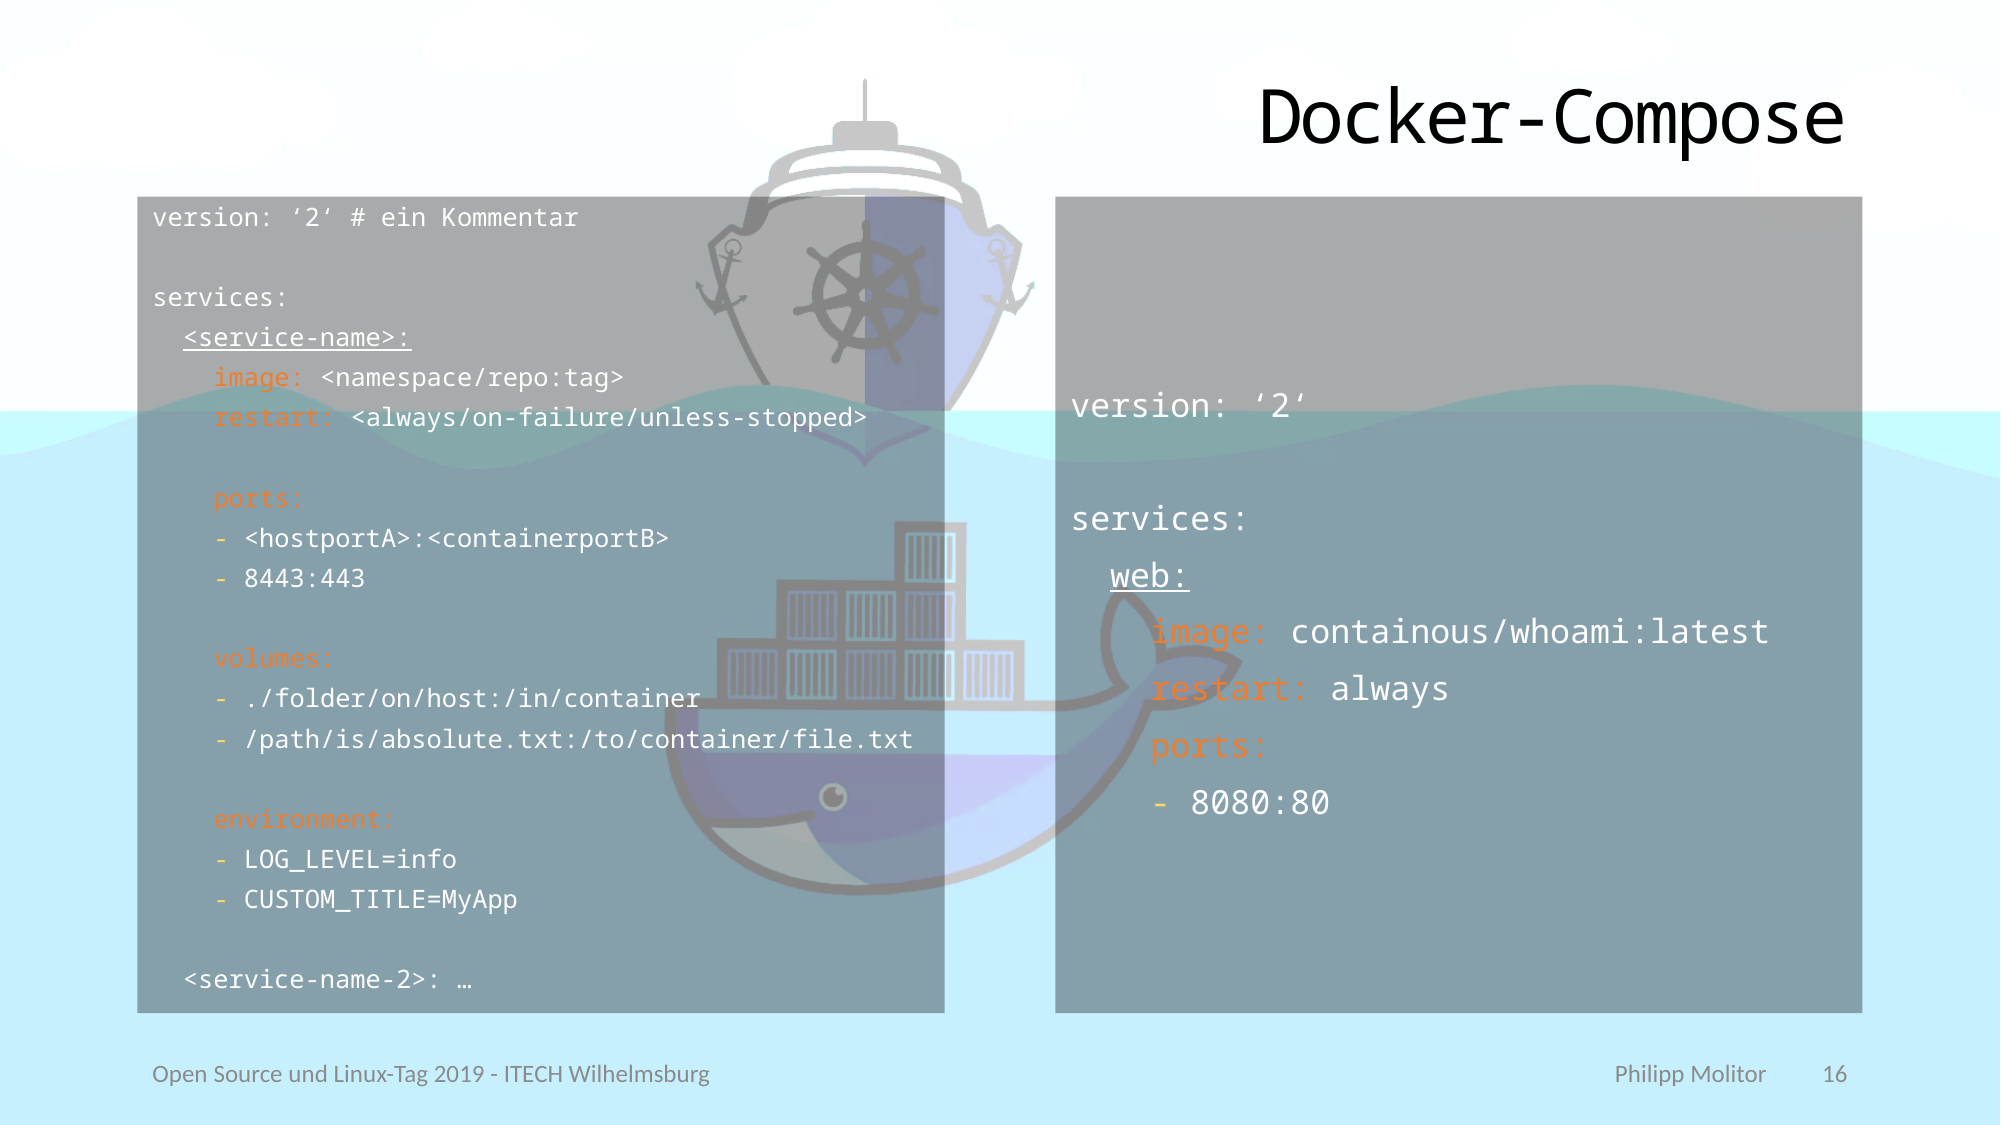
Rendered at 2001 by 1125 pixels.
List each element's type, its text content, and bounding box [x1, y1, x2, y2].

slide_number Open Source und Linux-Tag 2019 - ITECH Wilhelmsburg [137, 1042, 945, 1103]
slide_number 15 [1782, 1042, 1863, 1103]
footer Philipp Molitor [1358, 1042, 1782, 1103]
text_box version: ‘2‘ services: web: image: containous/whoami:latest restart: always ports: - 8080:80 [1055, 196, 1863, 1014]
list version: ‘2‘ # ein Kommentar services: <service-name>: image: <namespace/repo:tag> restart: <always/on-failure/unless-stopped> ports: - <hostportA>:<containerportB> - 8443:443 volumes: - ./folder/on/host:/in/container - /path/is/absolute.txt:/to/container/file.txt environment: - LOG_LEVEL=info - CUSTOM_TITLE=MyApp <service-name-2>: … [137, 196, 945, 1014]
title Docker-Compose [137, 59, 1863, 180]
